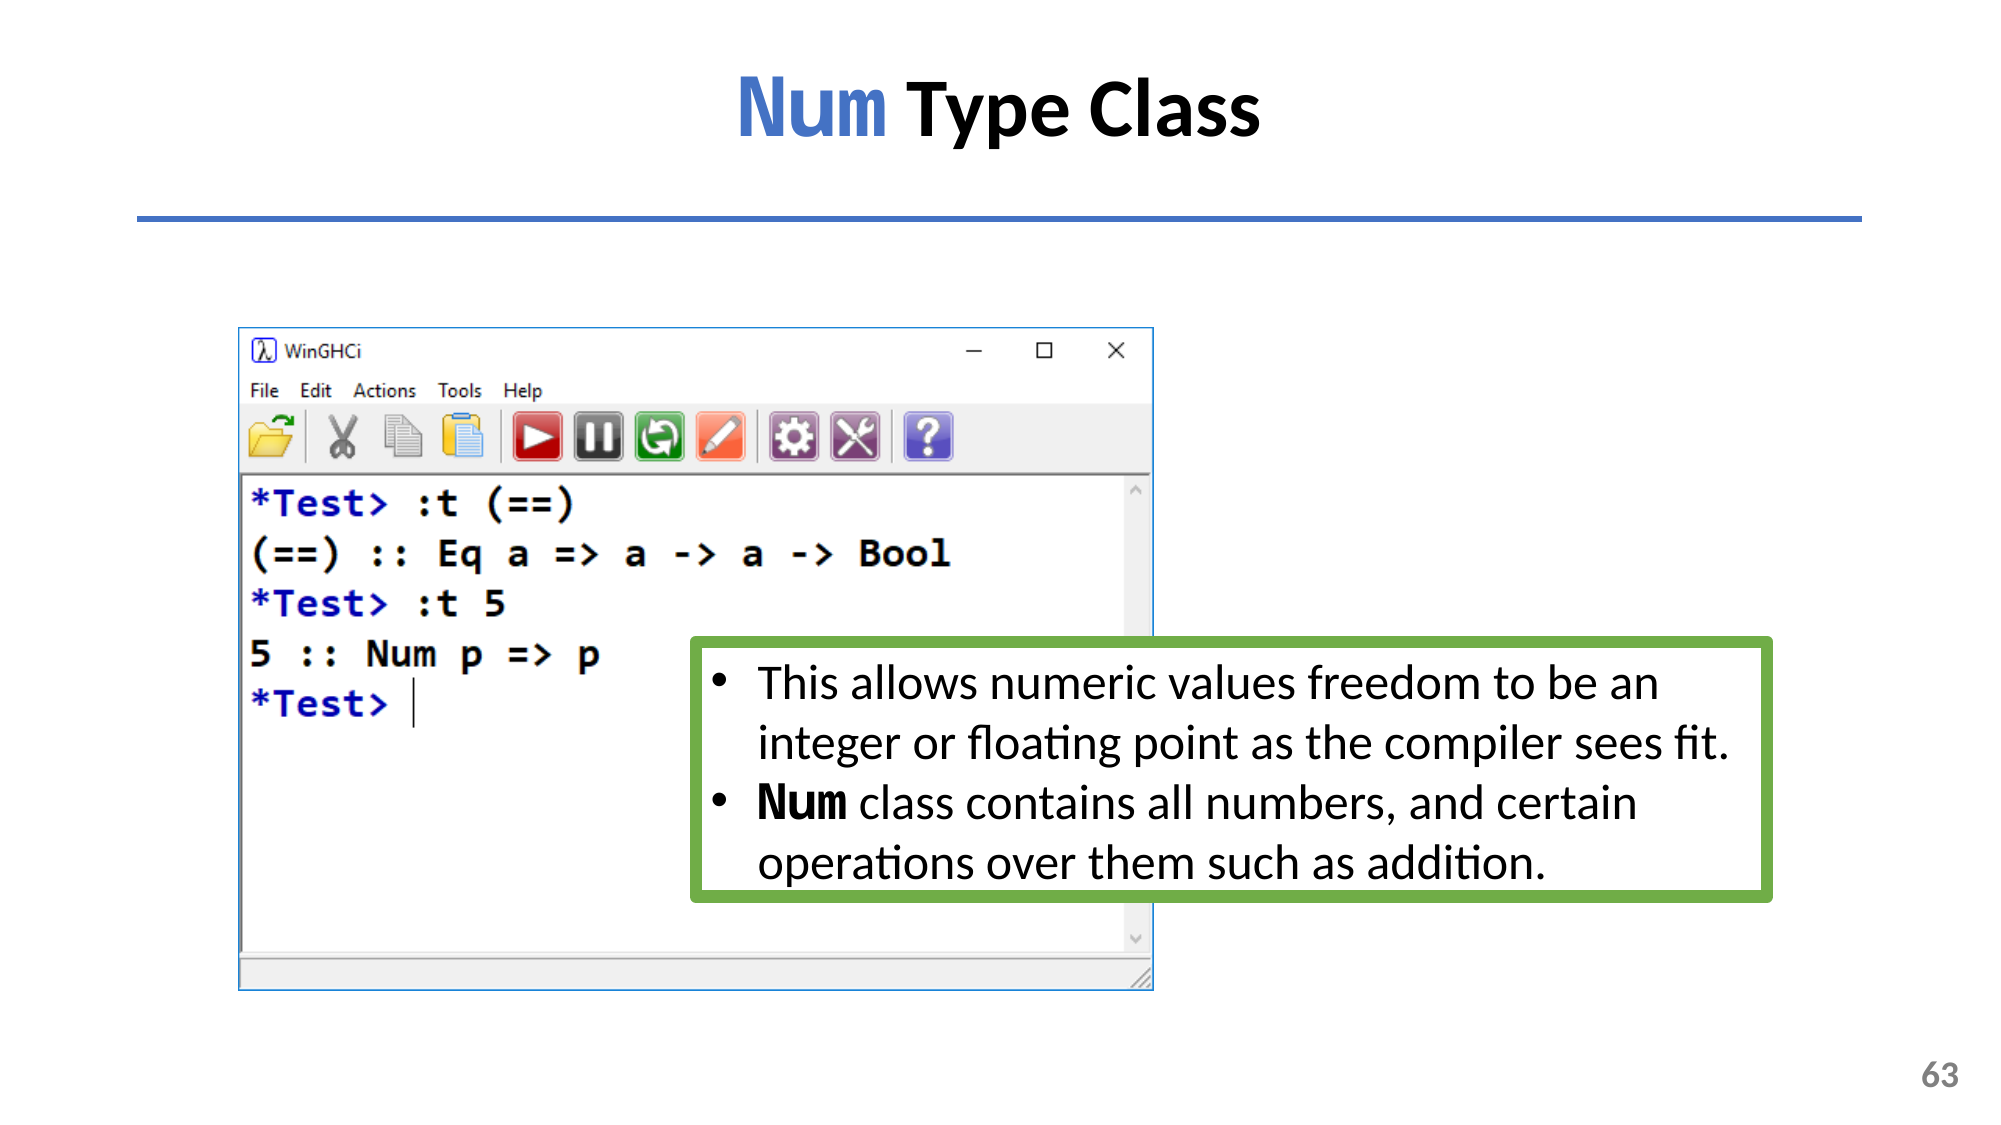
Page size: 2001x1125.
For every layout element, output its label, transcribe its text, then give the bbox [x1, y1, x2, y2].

text_box Num Type Class [137, 1, 1863, 218]
picture [238, 327, 1154, 991]
slide_number 63 [1524, 1042, 1975, 1103]
text_box This allows numeric values freedom to be an integer or floating point as the compiler sees fit. Num class contains all numbers, and certain operations over them such as addition. [1154, 641, 1767, 897]
